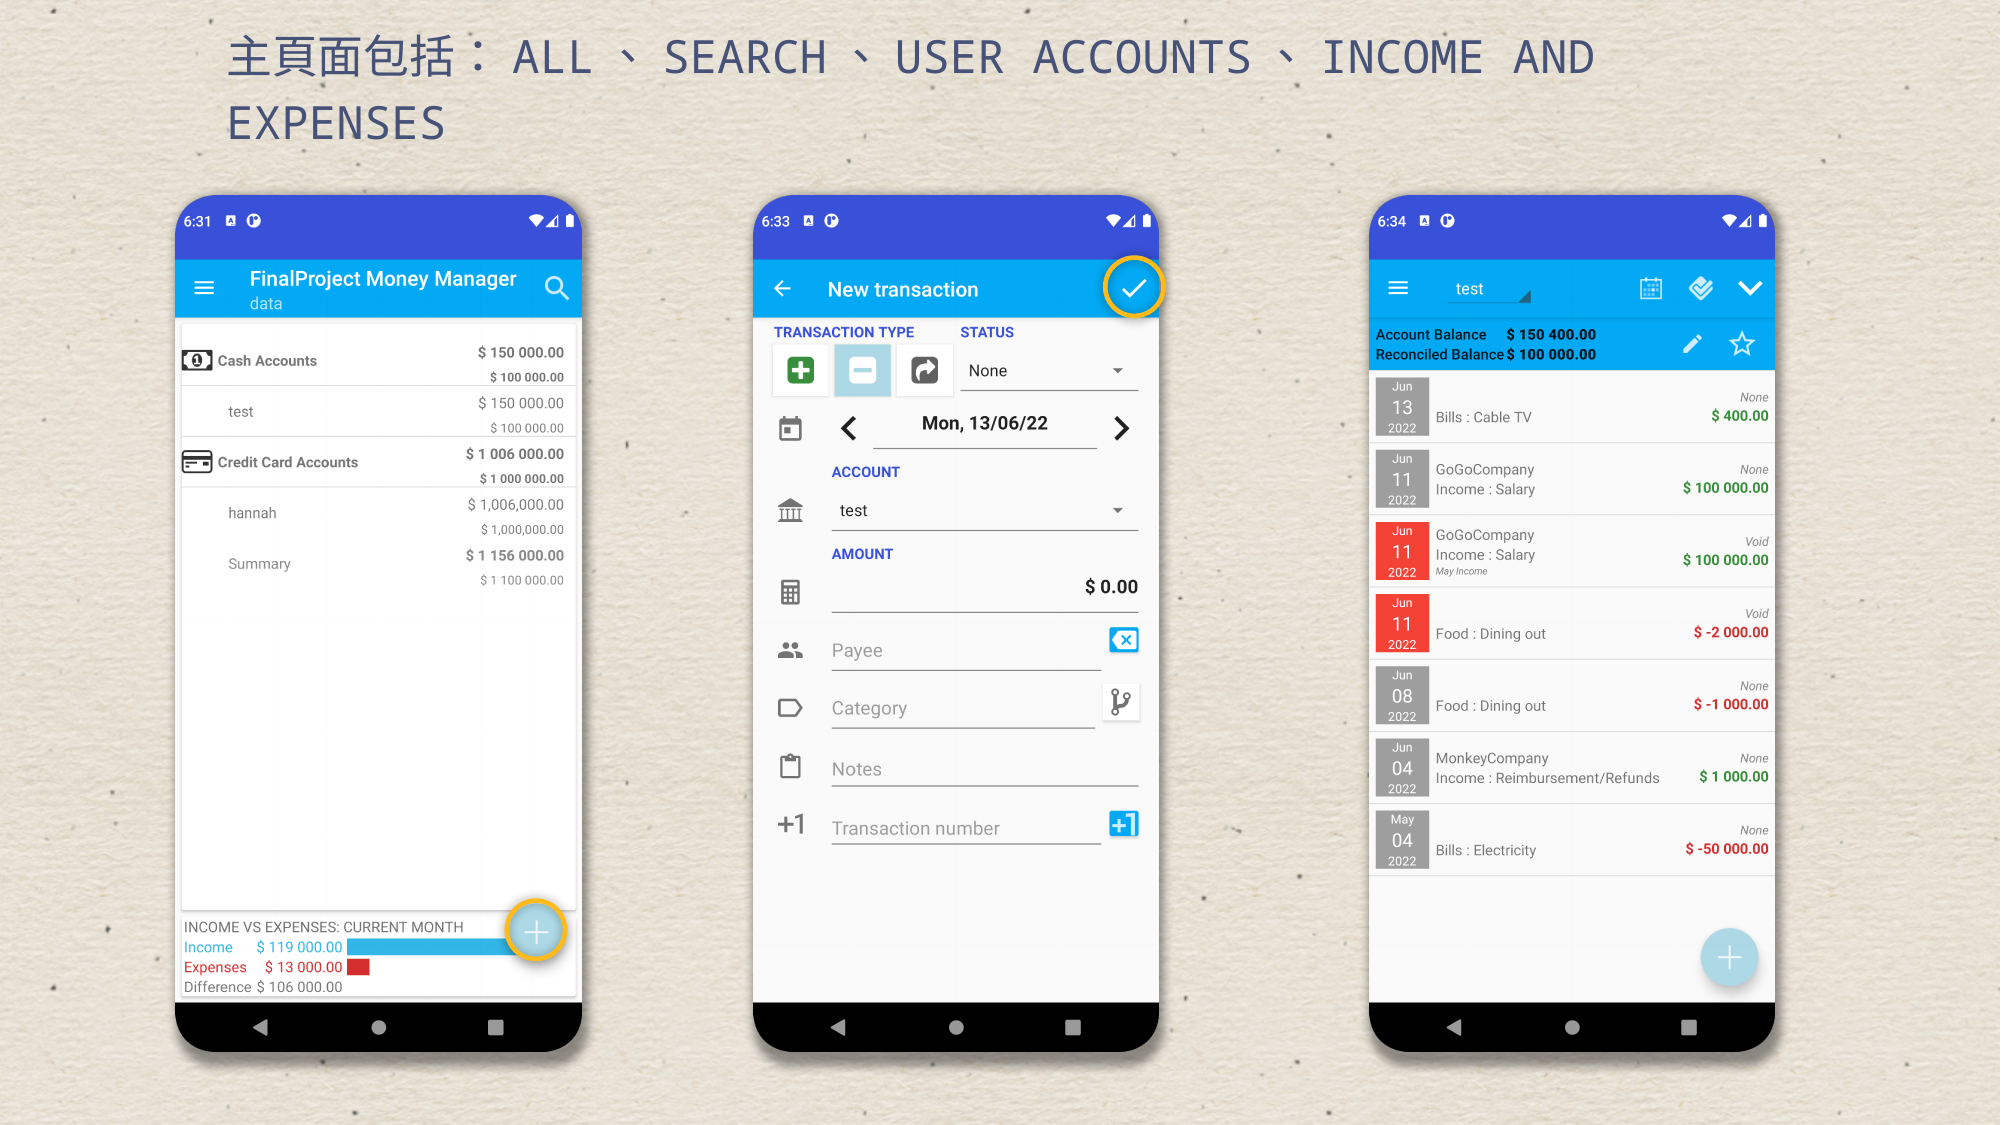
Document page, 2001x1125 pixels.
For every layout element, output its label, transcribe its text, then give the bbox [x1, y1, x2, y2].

text_box [1159, 269, 1165, 305]
text_box 主頁面包括：ALL、SEARCH、USER ACCOUNTS、INCOME AND EXPENSES [220, 10, 1611, 155]
picture [0, 0, 2000, 1125]
